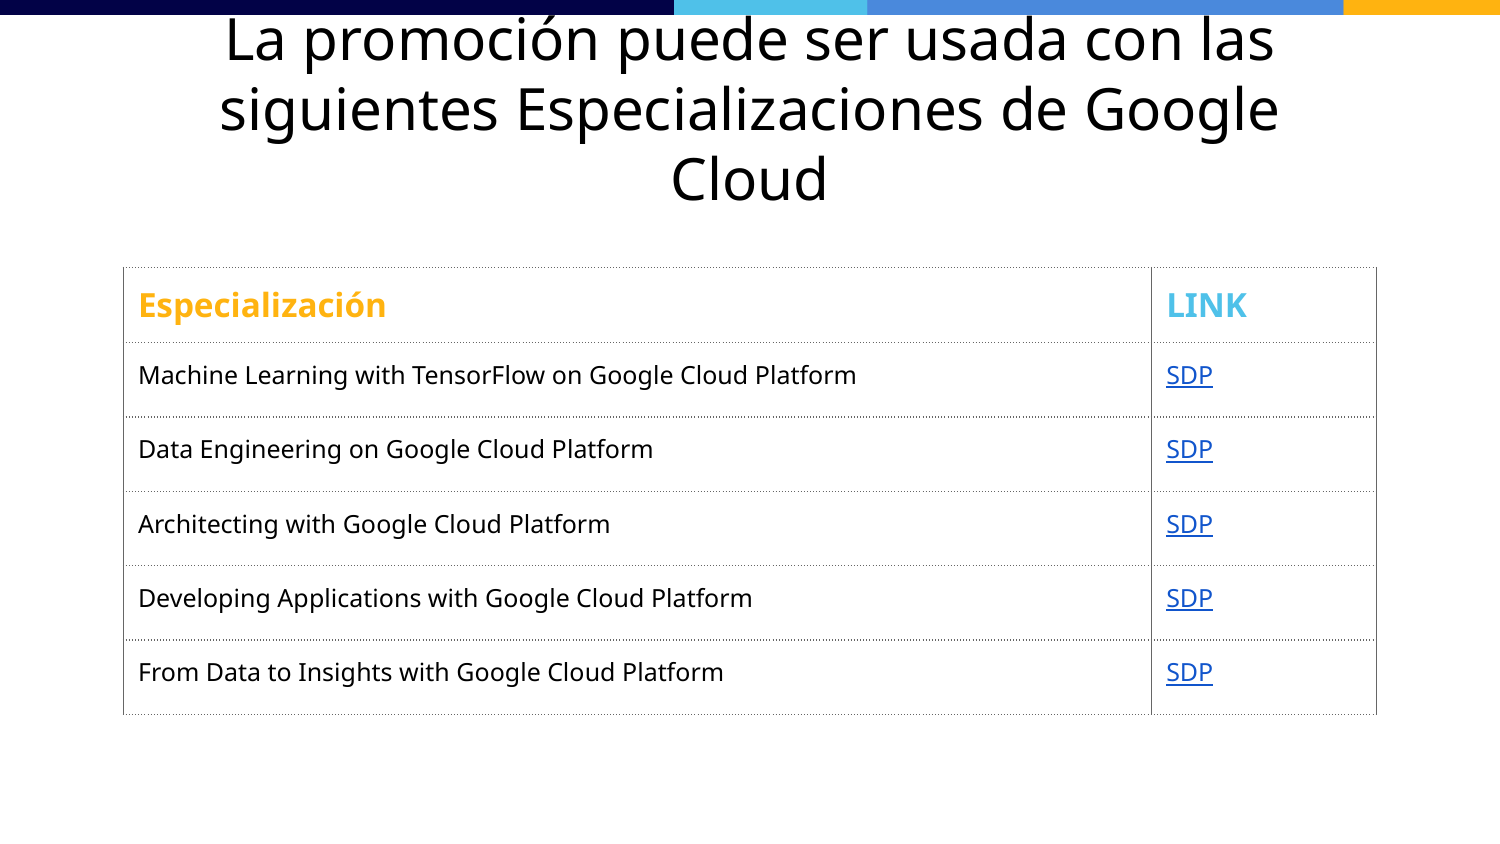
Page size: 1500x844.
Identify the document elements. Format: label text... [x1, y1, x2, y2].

table_header LINK [1152, 268, 1376, 343]
table_cell Data Engineering on Google Cloud Platform [124, 417, 1151, 491]
text_box La promoción puede ser usada con las siguientes Especializaciones de Google Cloud [131, 121, 1369, 228]
table_cell From Data to Insights with Google Cloud Platform [124, 640, 1151, 715]
table_cell Developing Applications with Google Cloud Platform [124, 566, 1151, 640]
table_cell SDP [1152, 566, 1376, 640]
table_cell SDP [1152, 343, 1376, 417]
table_cell Machine Learning with TensorFlow on Google Cloud Platform [124, 343, 1151, 417]
table_cell SDP [1152, 417, 1376, 491]
table_cell Architecting with Google Cloud Platform [124, 491, 1151, 566]
table_header Especialización [124, 268, 1151, 343]
table_cell SDP [1152, 491, 1376, 566]
picture [0, 0, 1500, 15]
table_cell SDP [1152, 640, 1376, 715]
